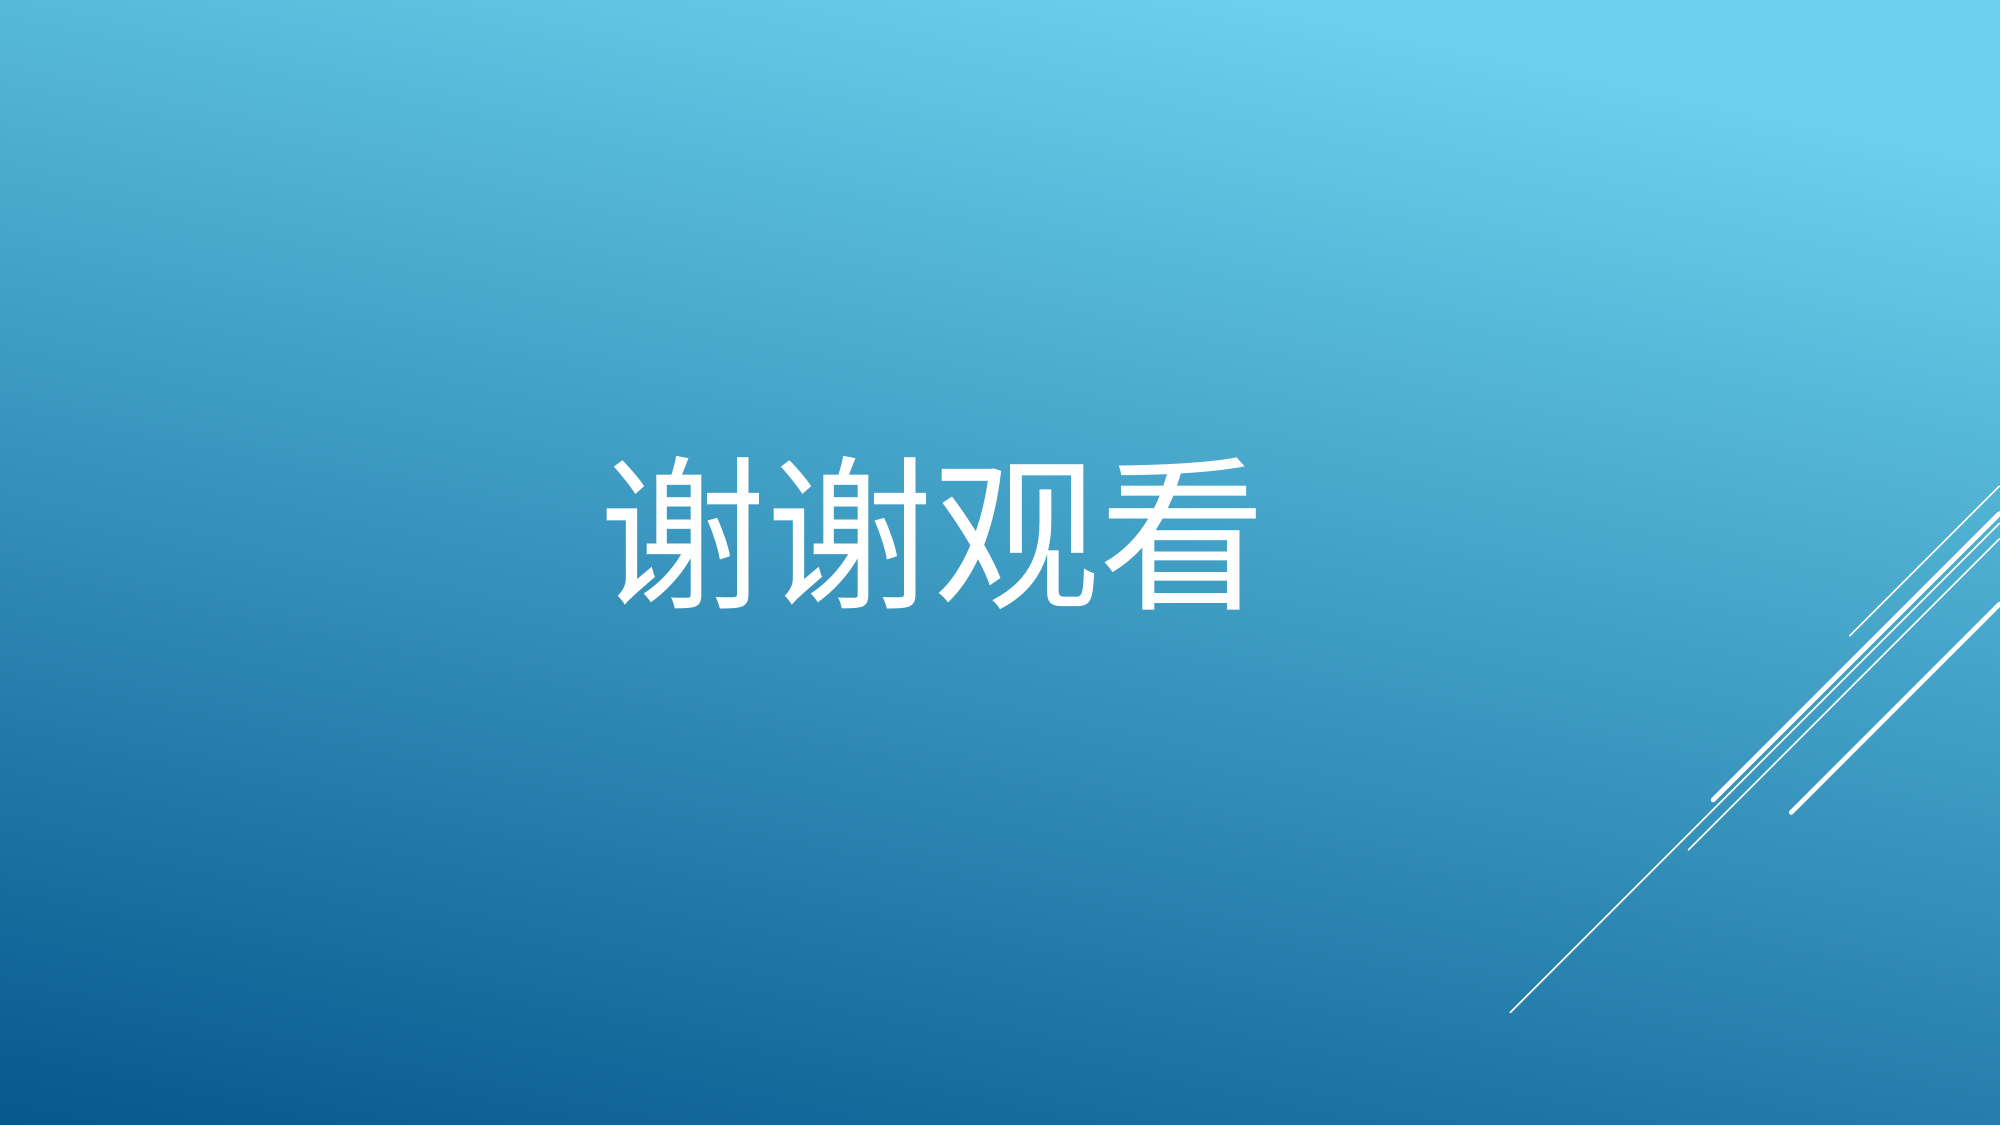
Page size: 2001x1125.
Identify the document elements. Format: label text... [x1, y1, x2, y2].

title 谢谢观看 [584, 263, 1985, 638]
